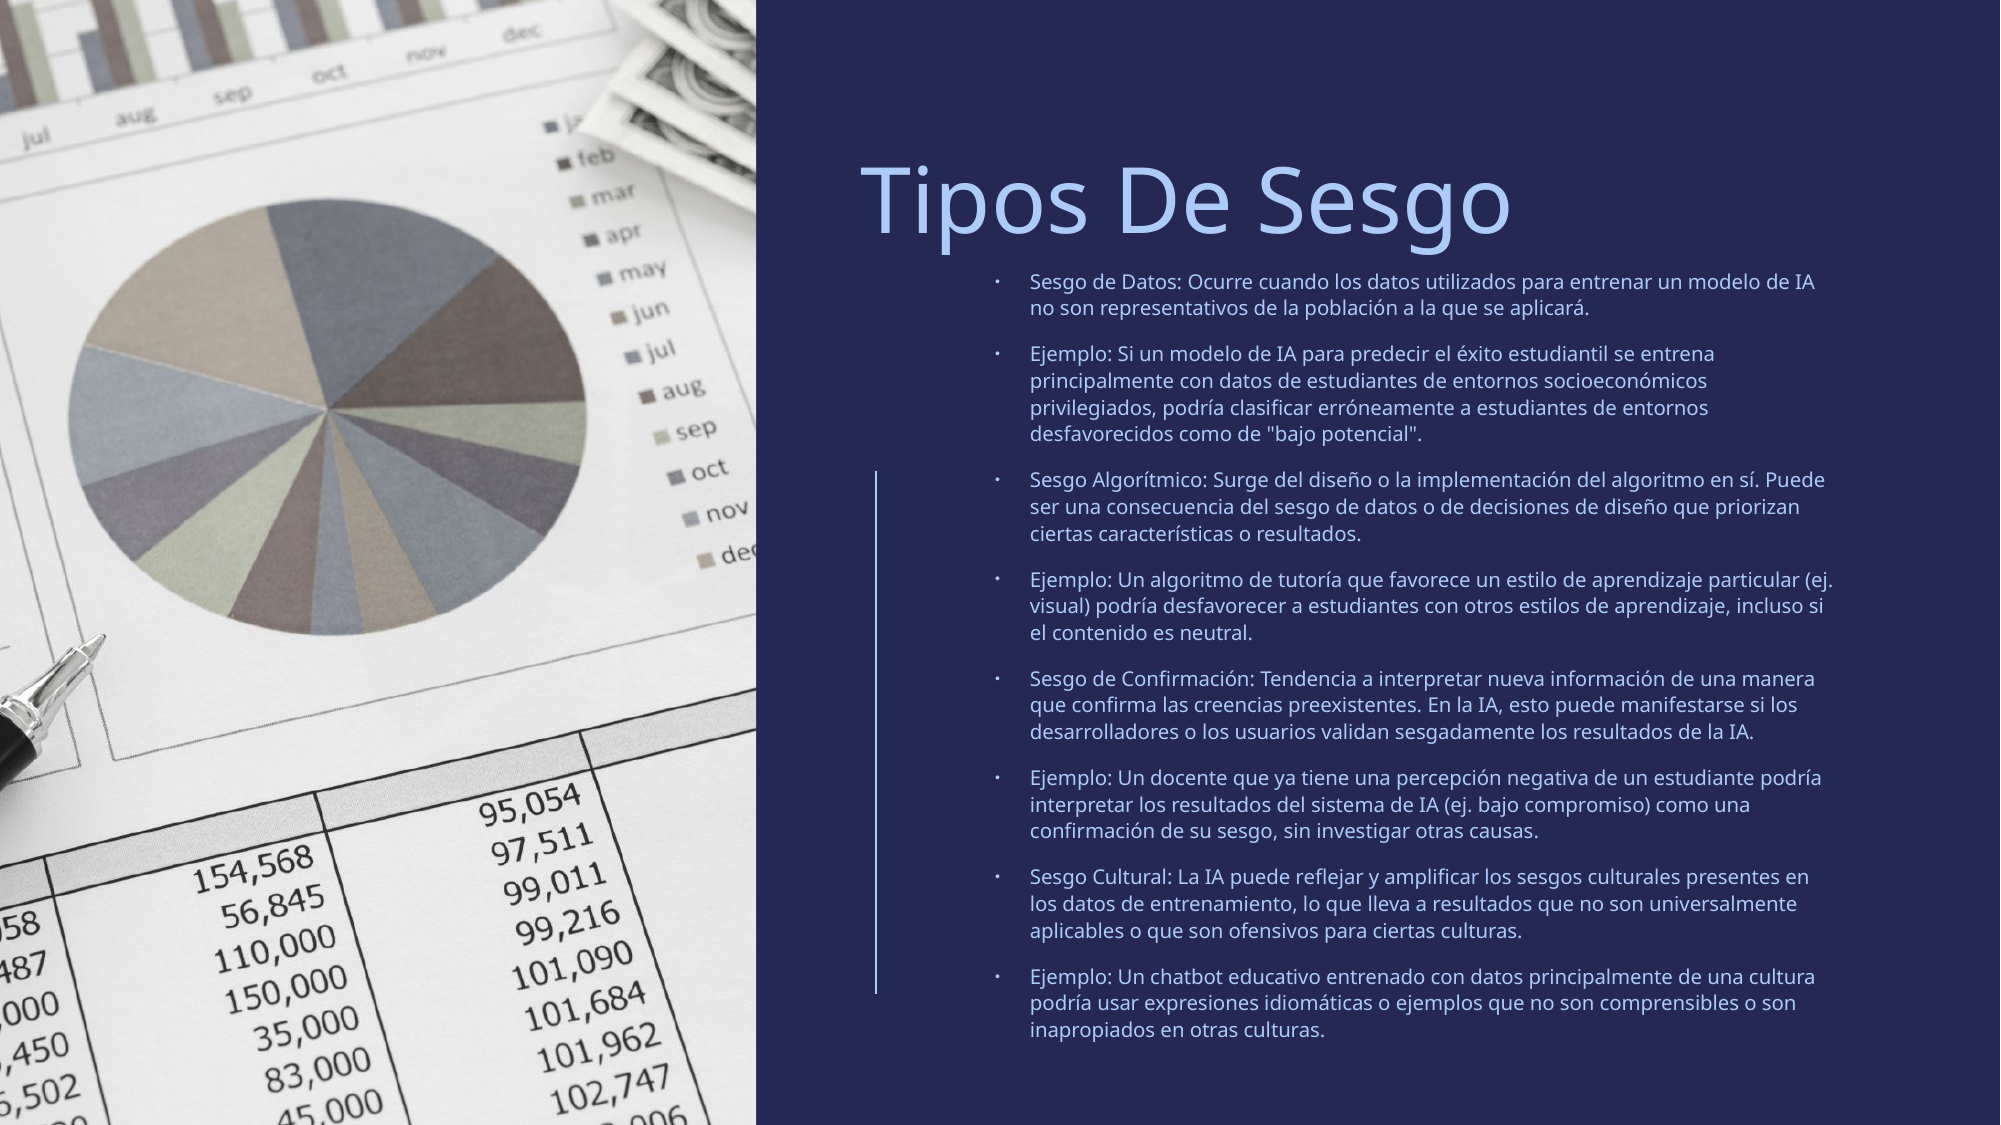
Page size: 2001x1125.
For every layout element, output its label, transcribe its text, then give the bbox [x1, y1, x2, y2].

list Sesgo de Datos: Ocurre cuando los datos utilizados para entrenar un modelo de IA no son representativos de la población a la que se aplicará. Ejemplo: Si un modelo de IA para predecir el éxito estudiantil se entrena principalmente con datos de estudiantes de entornos socioeconómicos privilegiados, podría clasificar erróneamente a estudiantes de entornos desfavorecidos como de "bajo potencial". Sesgo Algorítmico: Surge del diseño o la implementación del algoritmo en sí. Puede ser una consecuencia del sesgo de datos o de decisiones de diseño que priorizan ciertas características o resultados. Ejemplo: Un algoritmo de tutoría que favorece un estilo de aprendizaje particular (ej. visual) podría desfavorecer a estudiantes con otros estilos de aprendizaje, incluso si el contenido es neutral. Sesgo de Confirmación: Tendencia a interpretar nueva información de una manera que confirma las creencias preexistentes. En la IA, esto puede manifestarse si los desarrolladores o los usuarios validan sesgadamente los resultados de la IA. Ejemplo: Un docente que ya tiene una percepción negativa de un estudiante podría interpretar los resultados del sistema de IA (ej. bajo compromiso) como una confirmación de su sesgo, sin investigar otras causas. Sesgo Cultural: La IA puede reflejar y amplificar los sesgos culturales presentes en los datos de entrenamiento, lo que lleva a resultados que no son universalmente aplicables o que son ofensivos para ciertas culturas. Ejemplo: Un chatbot educativo entrenado con datos principalmente de una cultura podría usar expresiones idiomáticas o ejemplos que no son comprensibles o son inapropiados en otras culturas. [980, 259, 1850, 1050]
text_box [757, 0, 2000, 1125]
title Tipos De Sesgo [845, 3, 1850, 260]
picture [0, 0, 757, 1125]
